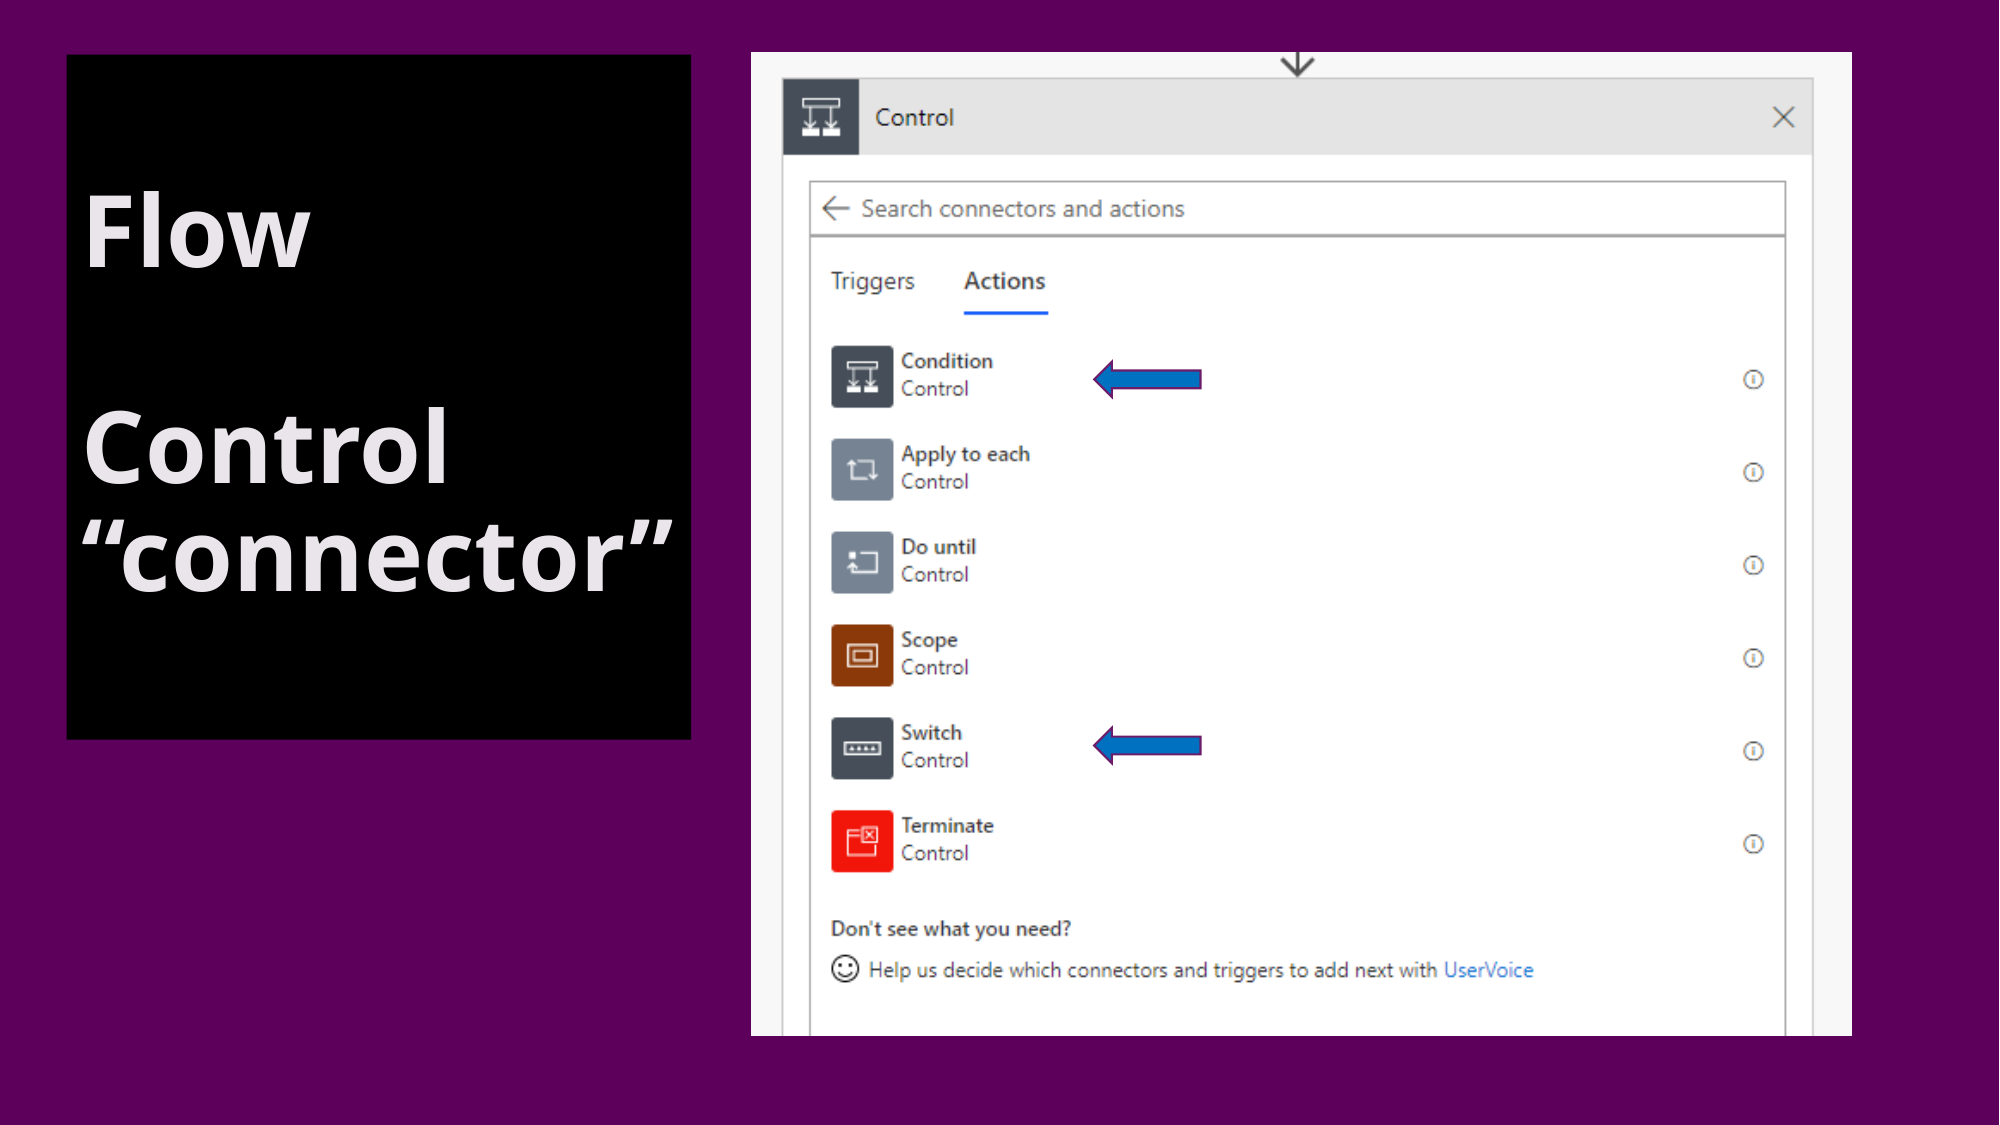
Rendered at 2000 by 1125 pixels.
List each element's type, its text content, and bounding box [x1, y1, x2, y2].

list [751, 52, 1852, 1036]
title Flow Control “connector” [66, 54, 692, 740]
